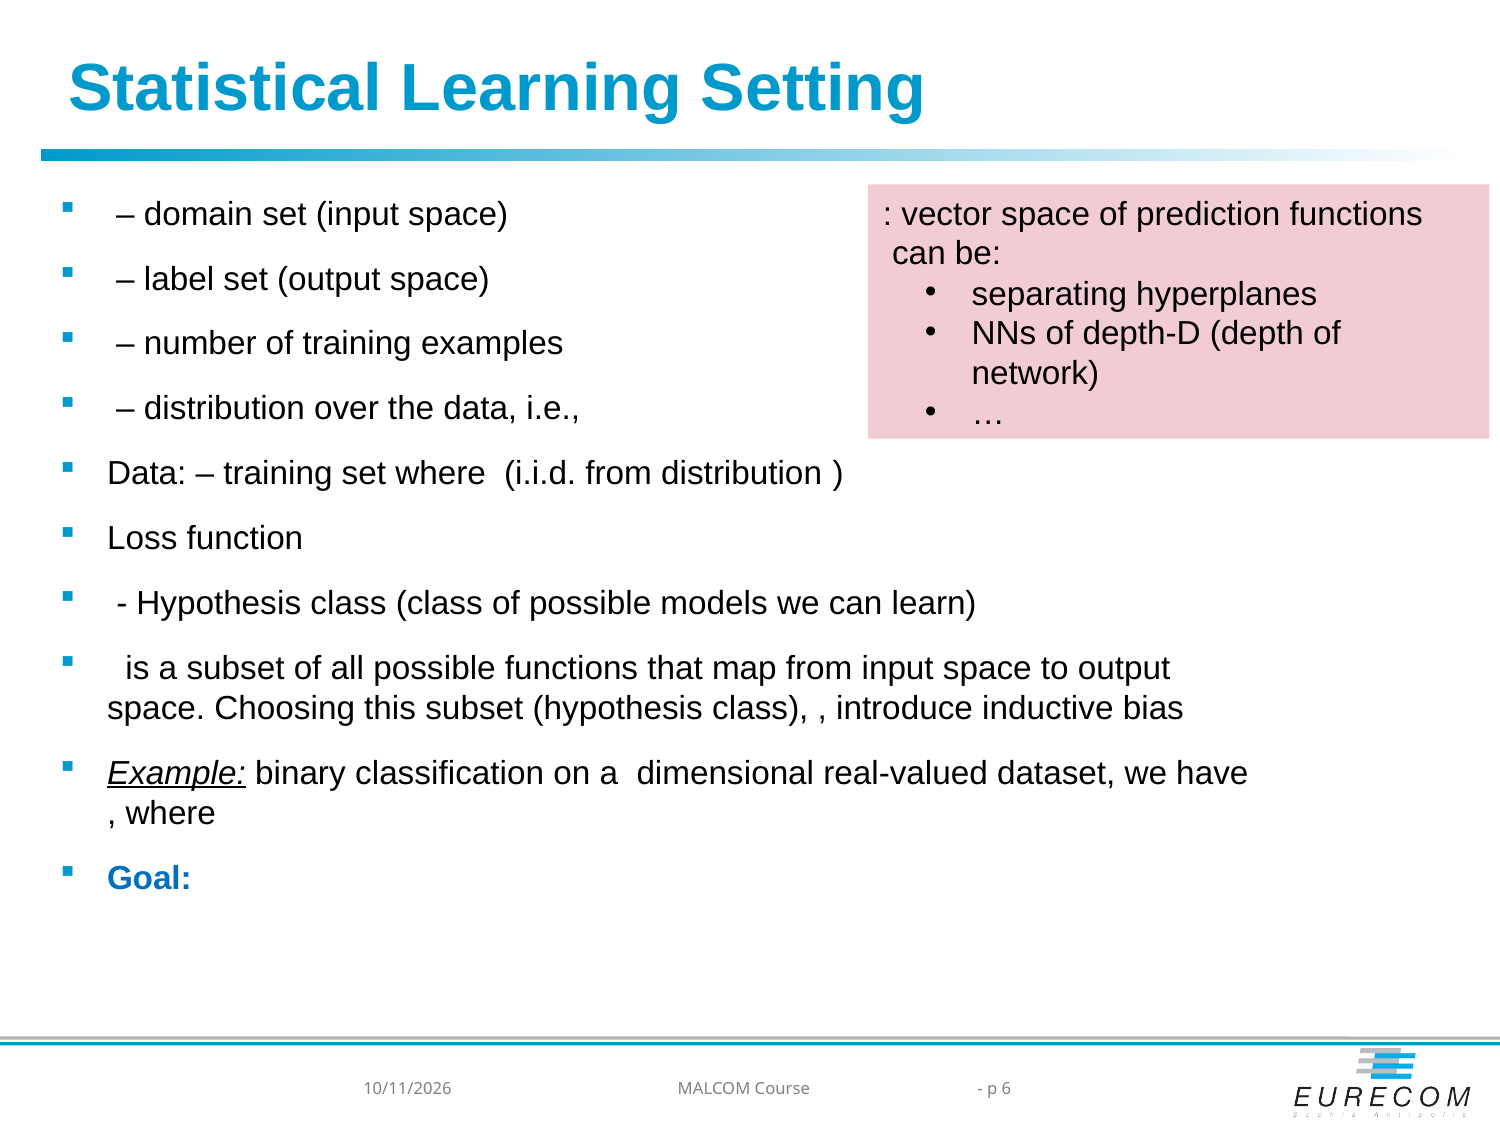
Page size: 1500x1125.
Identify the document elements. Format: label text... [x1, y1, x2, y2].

picture [1293, 1048, 1477, 1118]
footer MALCOM Course [537, 1070, 951, 1103]
title Statistical Learning Setting [52, 30, 1460, 138]
slide_number - p 6 [962, 1070, 1081, 1103]
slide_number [348, 1070, 526, 1103]
